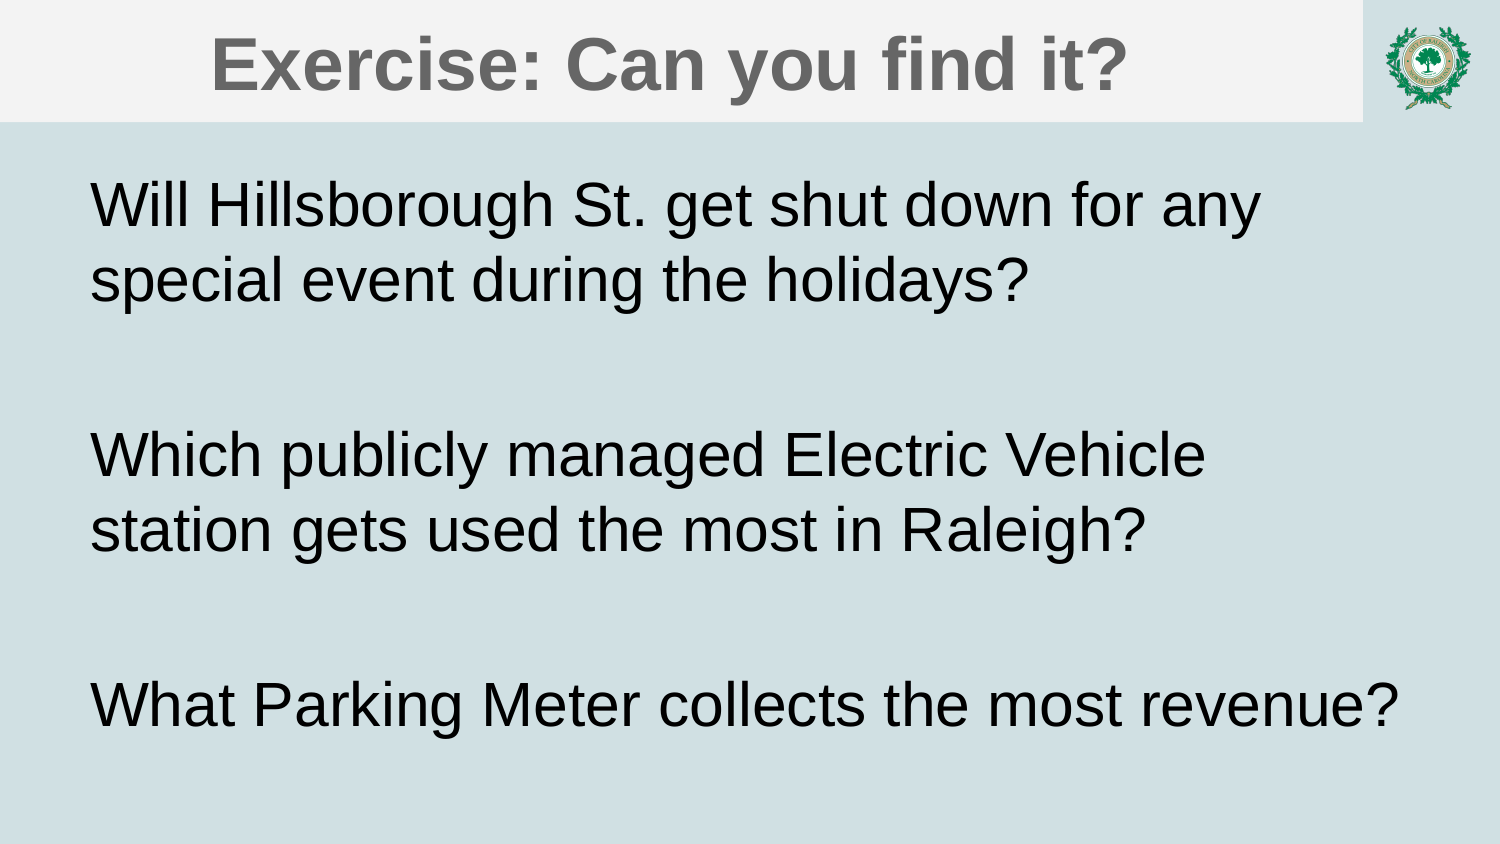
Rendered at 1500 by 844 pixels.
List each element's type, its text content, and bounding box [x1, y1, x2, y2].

title Exercise: Can you find it? [0, 0, 1363, 123]
picture [1380, 20, 1476, 116]
list Will Hillsborough St. get shut down for any special event during the holidays? Which publicly managed Electric Vehicle station gets used the most in Raleigh? What Parking Meter collects the most revenue? [75, 148, 1425, 808]
